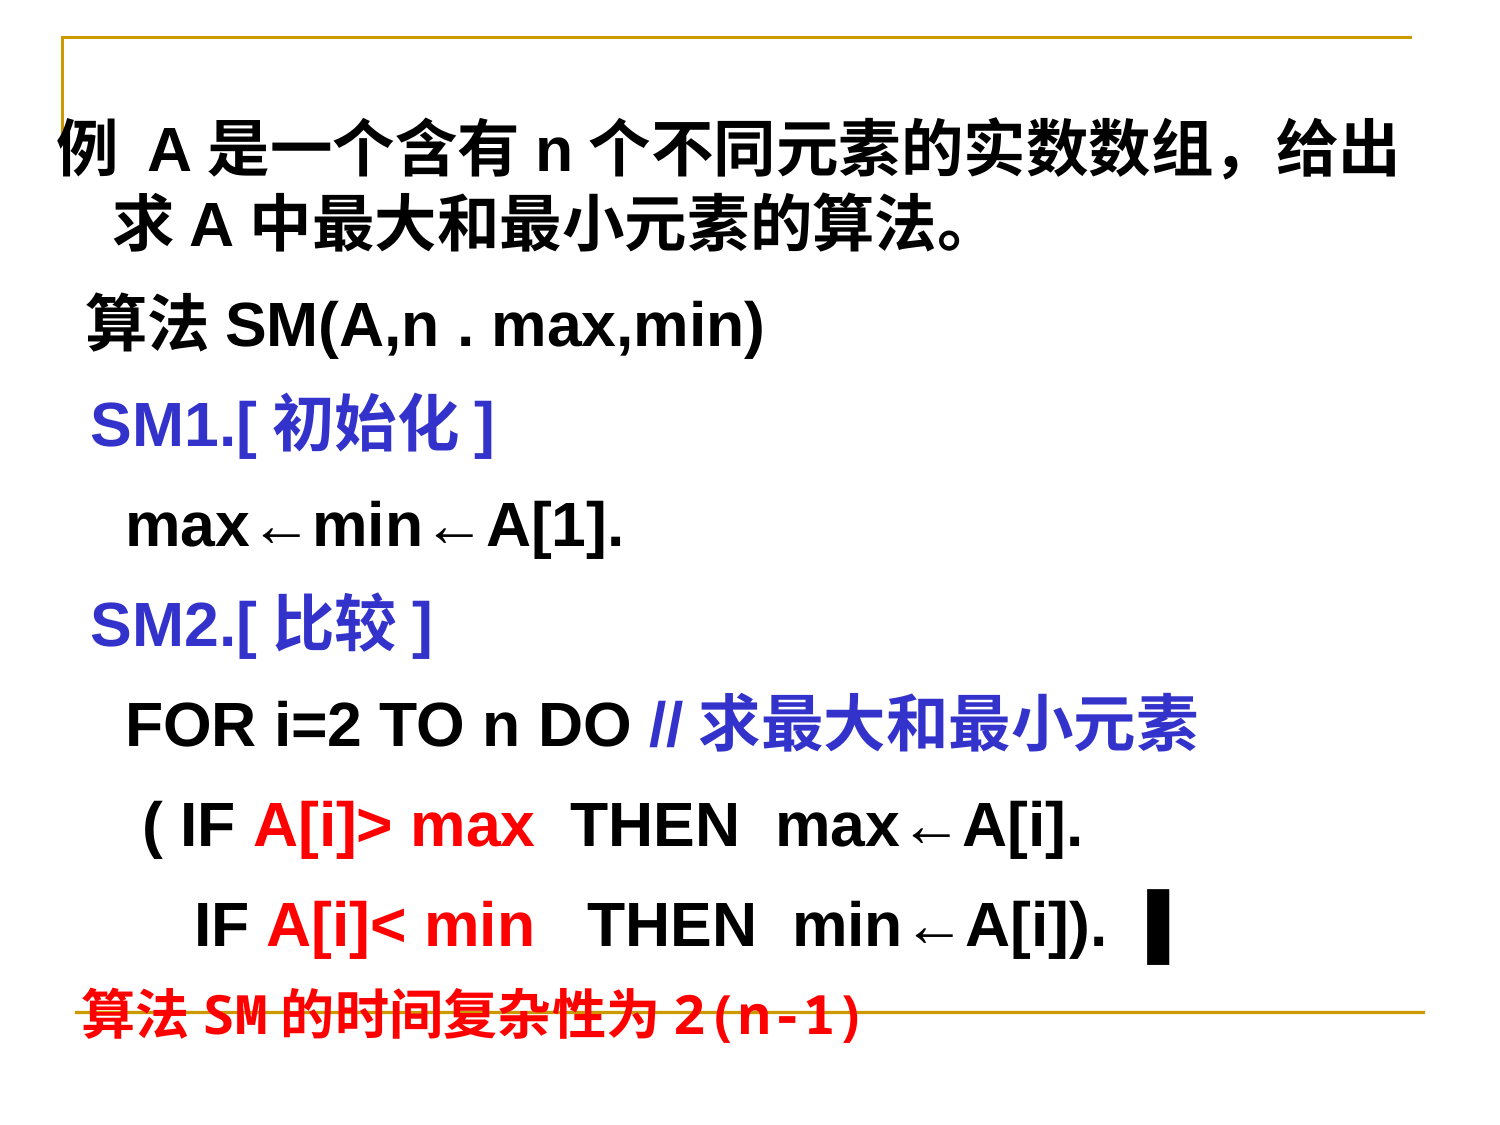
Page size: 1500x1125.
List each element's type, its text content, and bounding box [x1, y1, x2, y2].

list 例 A是一个含有n个不同元素的实数数组，给出求A中最大和最小元素的算法。 算法SM(A,n . max,min) SM1.[初始化] max←min←A[1]. SM2.[比较] FOR i=2 TO n DO //求最大和最小元素 ( IF A[i]> max THEN max←A[i]. IF A[i]< min THEN min←A[i]). ▐ 算法SM的时间复杂性为2(n-1) [41, 101, 1461, 1059]
